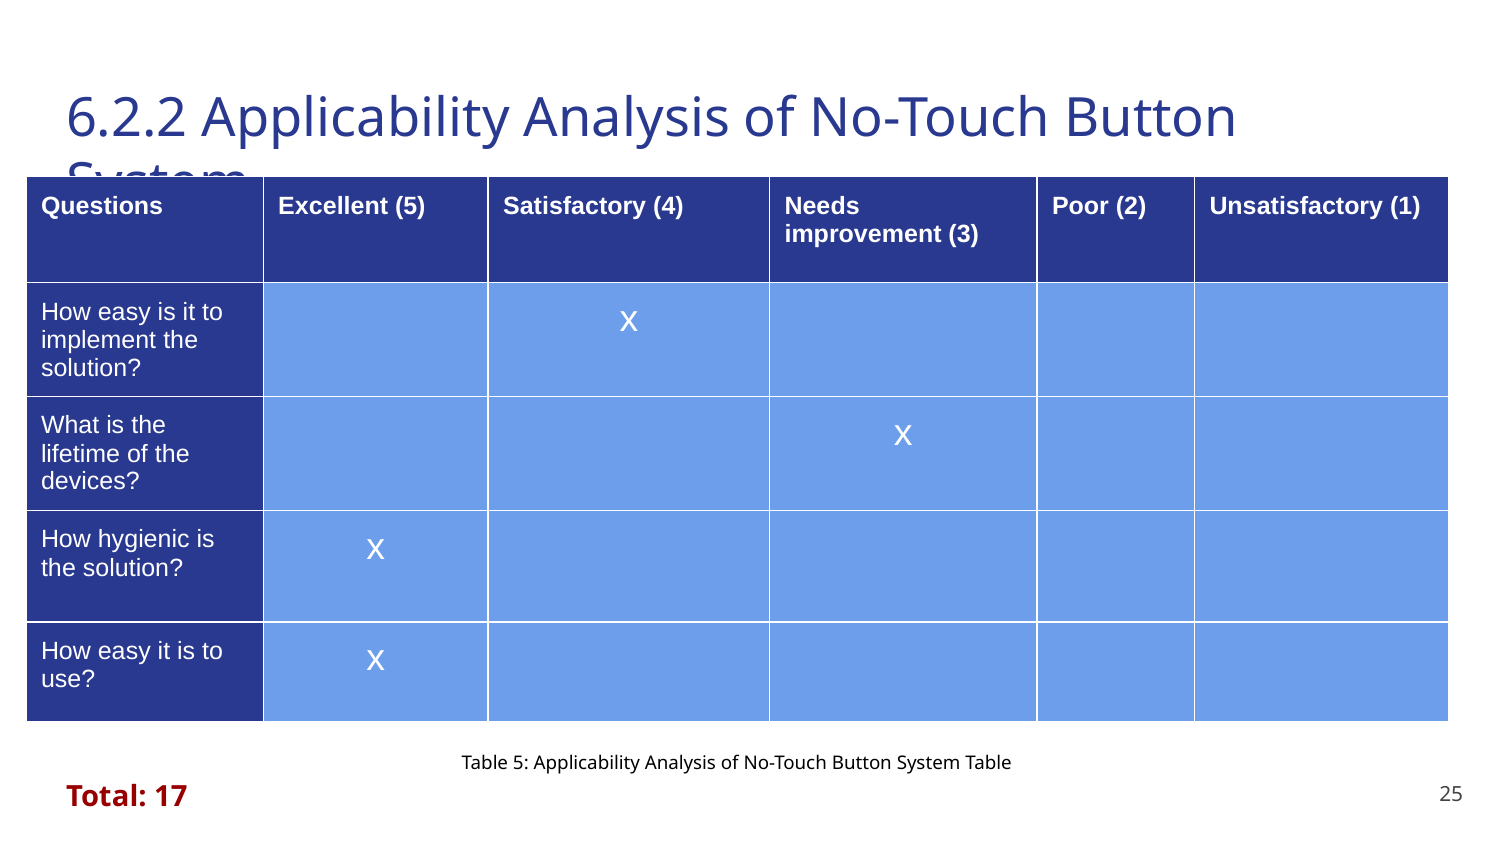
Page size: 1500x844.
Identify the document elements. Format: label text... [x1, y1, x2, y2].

table_cell How easy is it to implement the solution? [27, 283, 263, 396]
table_cell x [489, 283, 769, 396]
table_cell [770, 623, 1036, 721]
table_header Satisfactory (4) [489, 177, 769, 282]
table_cell What is the lifetime of the devices? [27, 397, 263, 510]
table_header Needs improvement (3) [770, 177, 1036, 282]
table_cell [1038, 397, 1194, 510]
table_cell [770, 511, 1036, 621]
table_cell [264, 397, 487, 510]
table_cell [1195, 283, 1448, 396]
table_header Excellent (5) [264, 177, 487, 282]
table_cell x [264, 623, 487, 721]
table_cell [1195, 623, 1448, 721]
table_header Unsatisfactory (1) [1195, 177, 1448, 282]
text_box Table 5: Applicability Analysis of No-Touch Button System Table [446, 739, 1094, 785]
table_cell x [264, 511, 487, 621]
title 6.2.2 Applicability Analysis of No-Touch Button System [51, 67, 1449, 167]
table_cell How easy it is to use? [27, 623, 263, 721]
table_cell [489, 397, 769, 510]
table_cell [1195, 511, 1448, 621]
table_cell [1038, 511, 1194, 621]
table_cell x [770, 397, 1036, 510]
table_cell [770, 283, 1036, 396]
table_header Poor (2) [1038, 177, 1194, 282]
table_cell [1038, 623, 1194, 721]
table_cell [264, 283, 487, 396]
text_box Total: 17 [51, 762, 400, 828]
table_header Questions [27, 177, 263, 282]
text_box [0, 172, 741, 239]
slide_number ‹#› [1387, 762, 1478, 828]
table_cell [1195, 397, 1448, 510]
table_cell [489, 511, 769, 621]
table_cell [1038, 283, 1194, 396]
table_cell [489, 623, 769, 721]
table_cell How hygienic is the solution? [27, 511, 263, 621]
